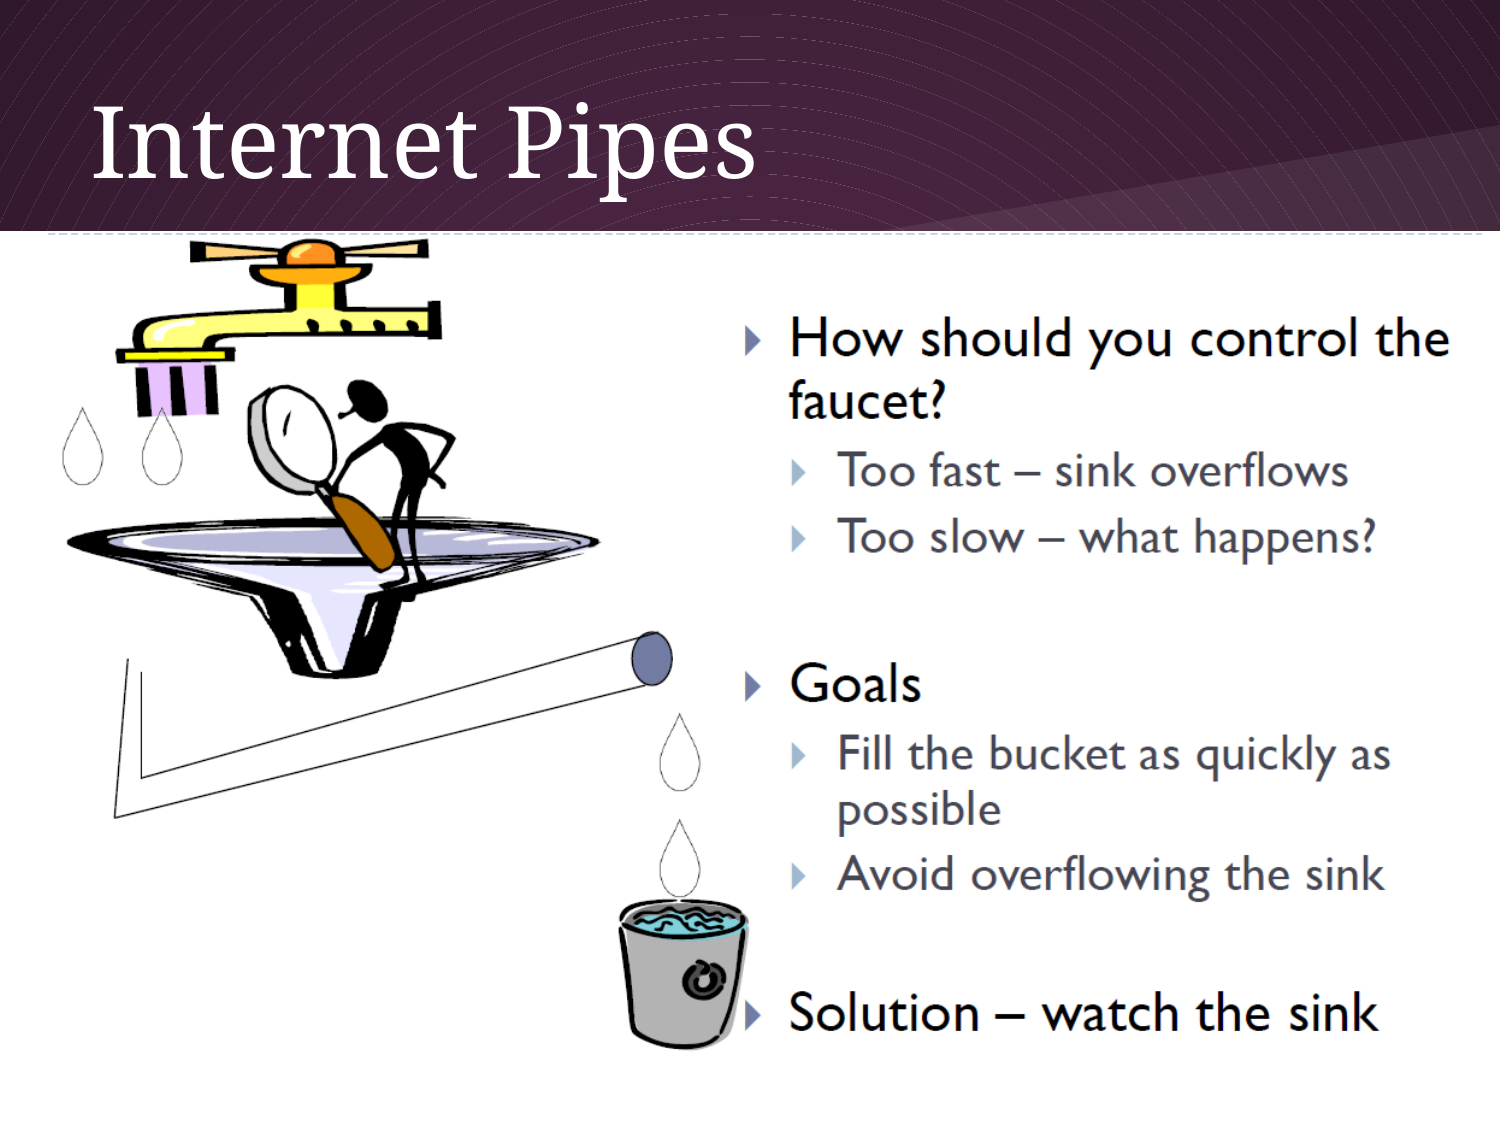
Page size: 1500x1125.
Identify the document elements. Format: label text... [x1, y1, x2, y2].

picture [0, 231, 1500, 1125]
title Internet Pipes [75, 45, 1425, 231]
